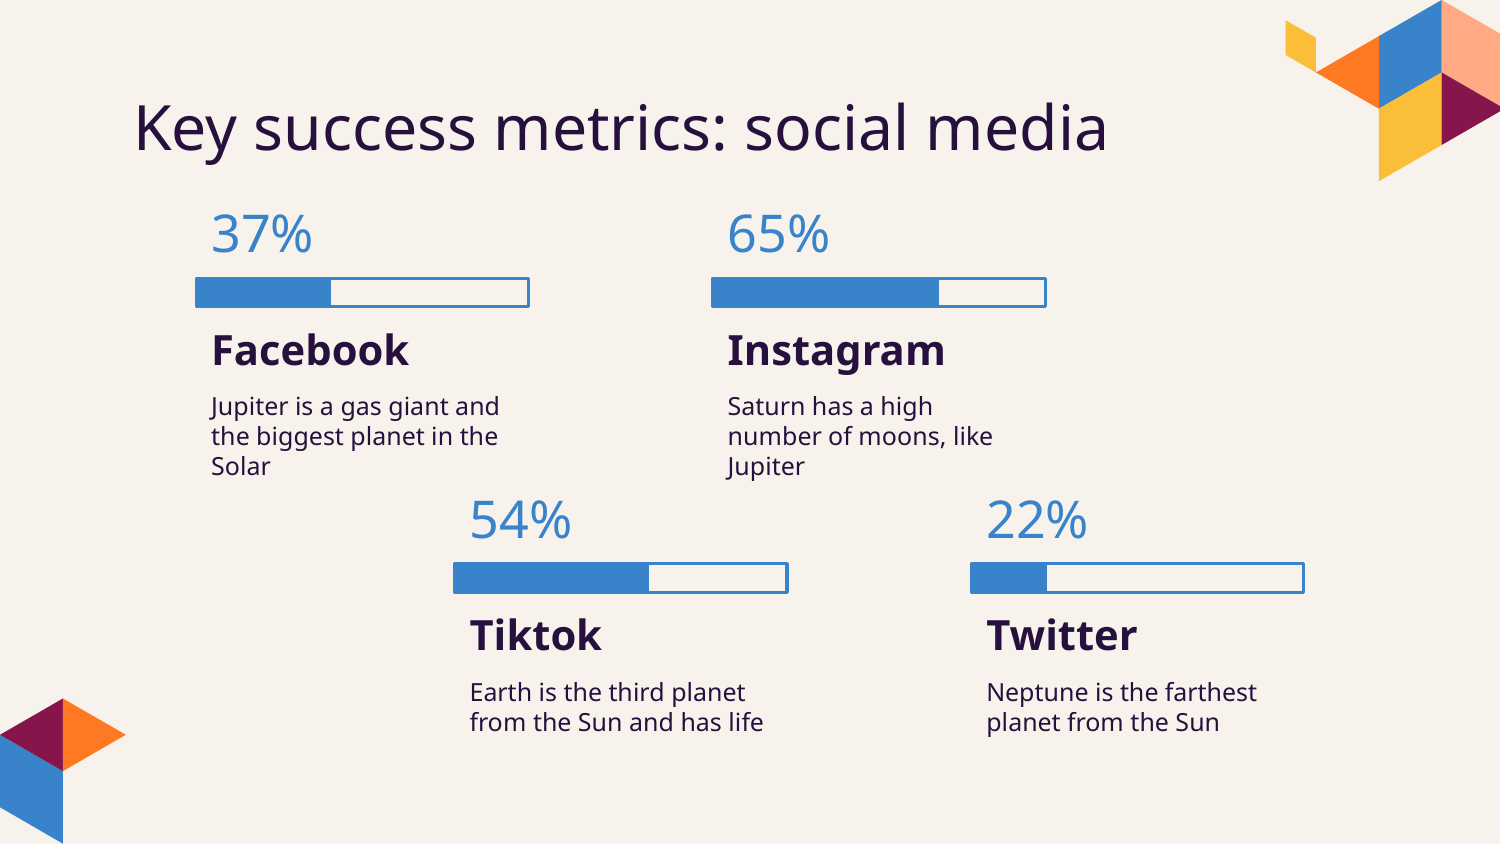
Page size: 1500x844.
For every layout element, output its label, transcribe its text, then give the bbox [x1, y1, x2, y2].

text_box Jupiter is a gas giant and the biggest planet in the Solar [196, 389, 529, 470]
text_box [648, 563, 788, 593]
text_box Earth is the third planet from the Sun and has life [454, 674, 788, 756]
text_box 22% [971, 482, 1165, 564]
text_box [196, 279, 330, 307]
text_box Saturn has a high number of moons, like Jupiter [712, 389, 1046, 470]
text_box [330, 278, 529, 307]
text_box [938, 278, 1046, 307]
text_box Instagram [712, 307, 1046, 389]
text_box [454, 564, 648, 593]
text_box Facebook [196, 307, 529, 389]
text_box 65% [712, 196, 906, 279]
text_box [712, 278, 938, 307]
text_box 54% [454, 482, 648, 564]
text_box [1046, 563, 1304, 593]
text_box [971, 564, 1046, 593]
title Key success metrics: social media [118, 72, 1382, 167]
text_box Neptune is the farthest planet from the Sun [971, 674, 1304, 756]
text_box 37% [196, 196, 390, 279]
text_box Twitter [971, 593, 1304, 674]
text_box Tiktok [454, 593, 788, 674]
